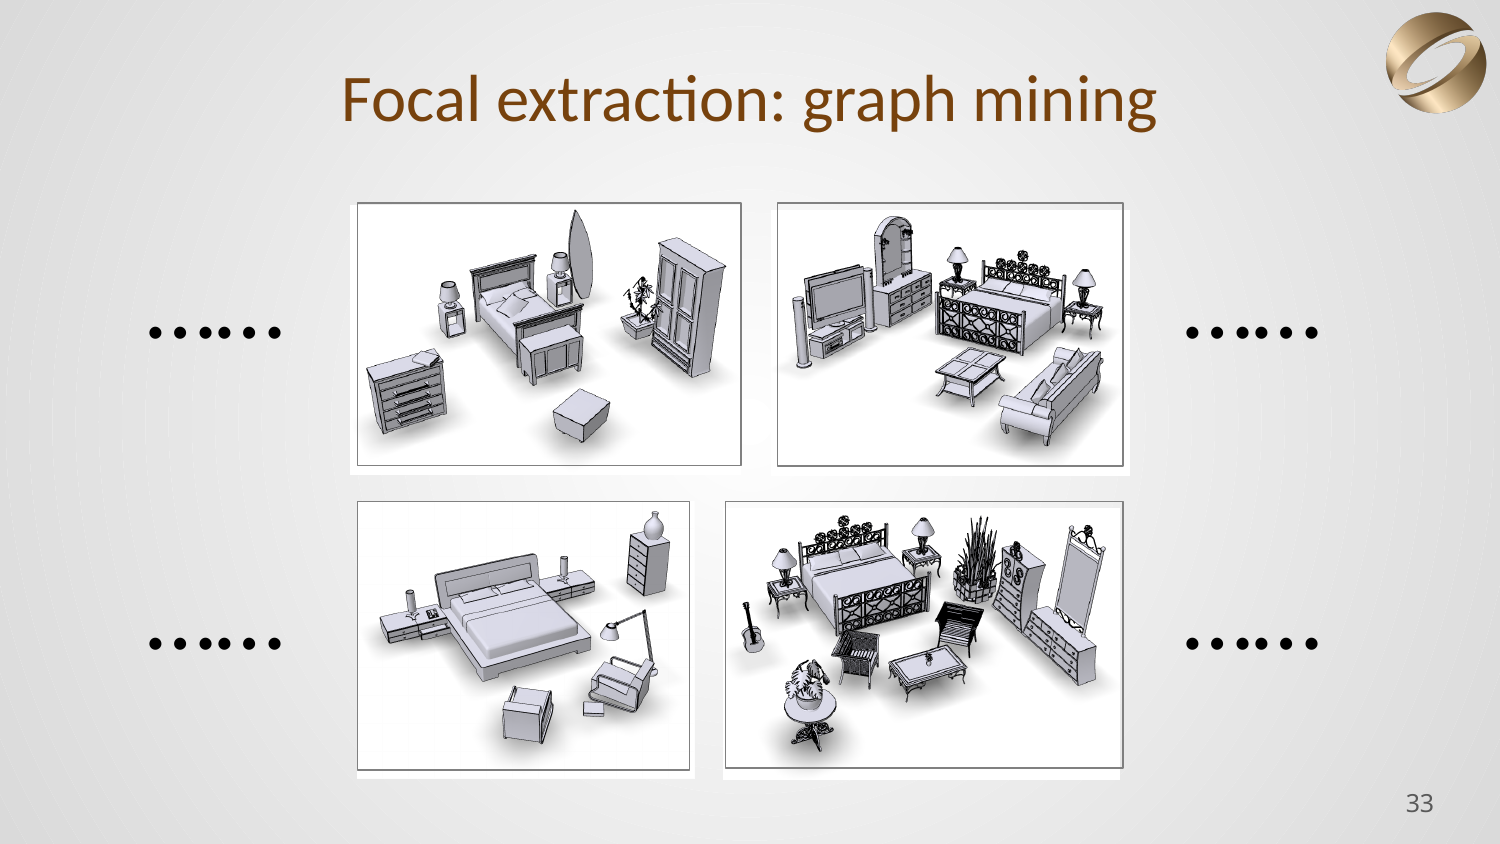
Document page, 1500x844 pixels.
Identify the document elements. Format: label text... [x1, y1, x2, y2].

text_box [350, 202, 742, 475]
slide_number 33 [1401, 782, 1494, 827]
text_box …… [131, 542, 299, 677]
text_box …… [1168, 542, 1337, 677]
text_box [357, 501, 696, 779]
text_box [723, 501, 1123, 780]
title Focal extraction: graph mining [75, 2, 1425, 143]
picture [1425, 9, 1490, 116]
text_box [771, 202, 1130, 477]
text_box …… [131, 231, 299, 366]
text_box …… [1168, 231, 1337, 366]
